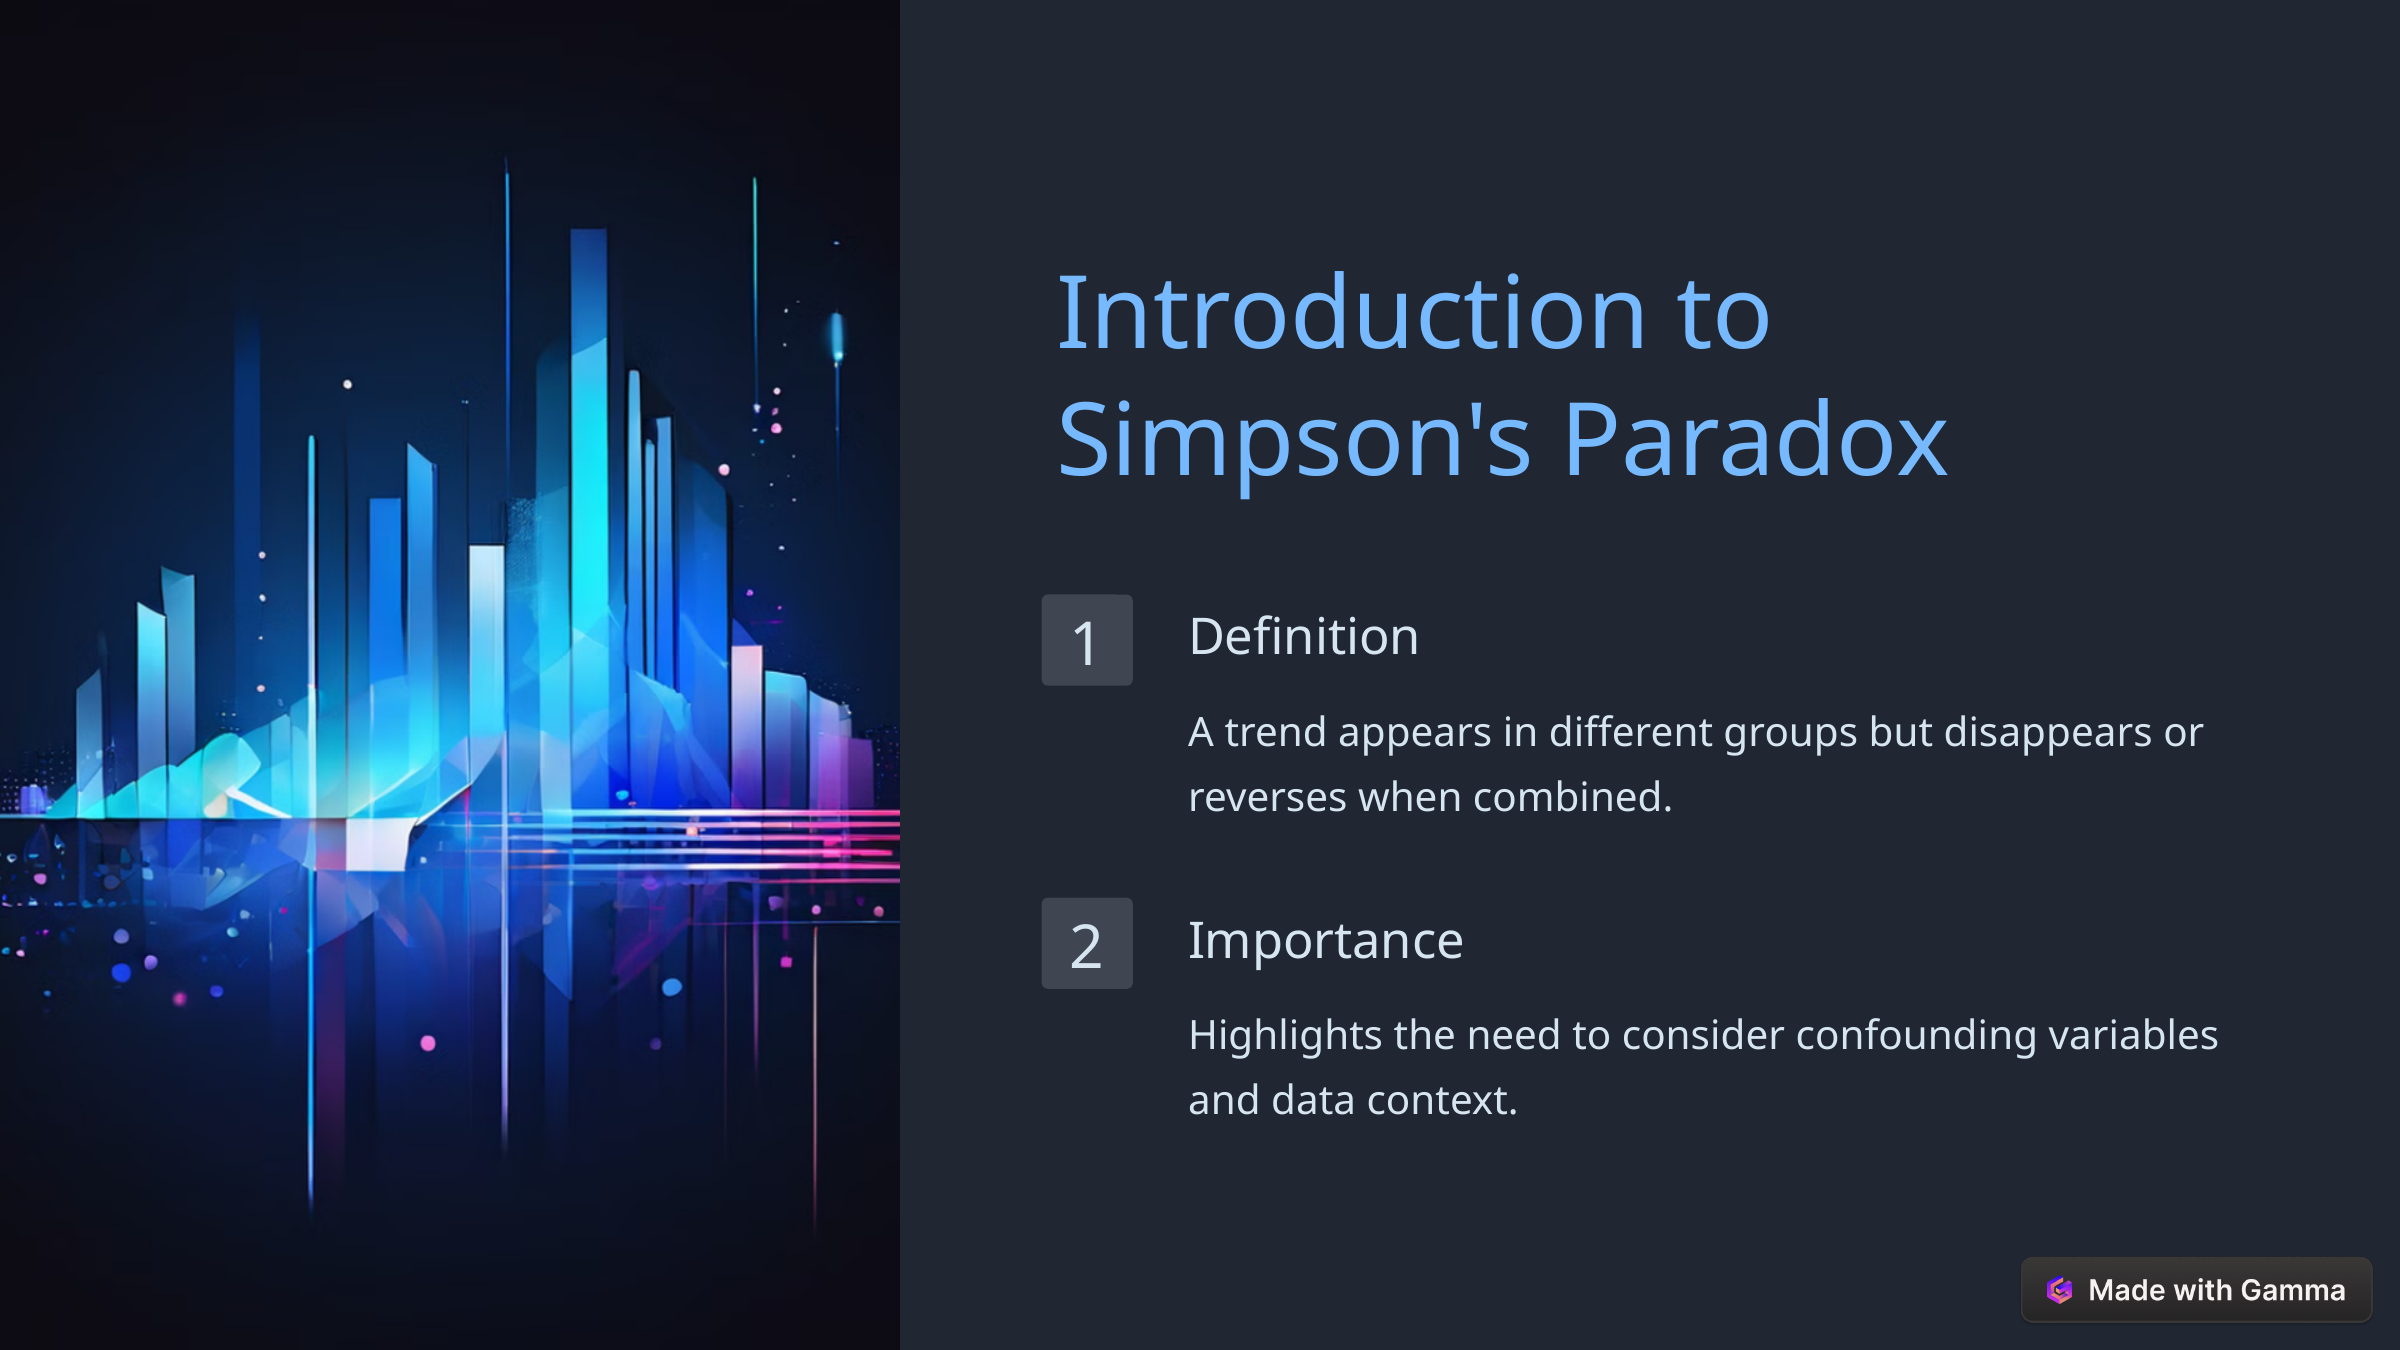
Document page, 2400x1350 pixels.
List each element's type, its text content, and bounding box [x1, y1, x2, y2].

picture [0, 0, 900, 1350]
text_box 2 [1070, 912, 1104, 974]
text_box Definition [1173, 594, 1680, 658]
text_box [1041, 594, 1133, 686]
text_box [1041, 897, 1133, 989]
text_box Introduction to Simpson's Paradox [1041, 235, 2259, 489]
text_box Highlights the need to consider confounding variables and data context. [1173, 985, 2259, 1115]
text_box 1 [1074, 609, 1100, 671]
picture [2008, 1244, 2385, 1335]
text_box A trend appears in different groups but disappears or reverses when combined. [1173, 682, 2259, 812]
text_box Importance [1173, 897, 1680, 961]
text_box [900, 0, 2400, 1350]
